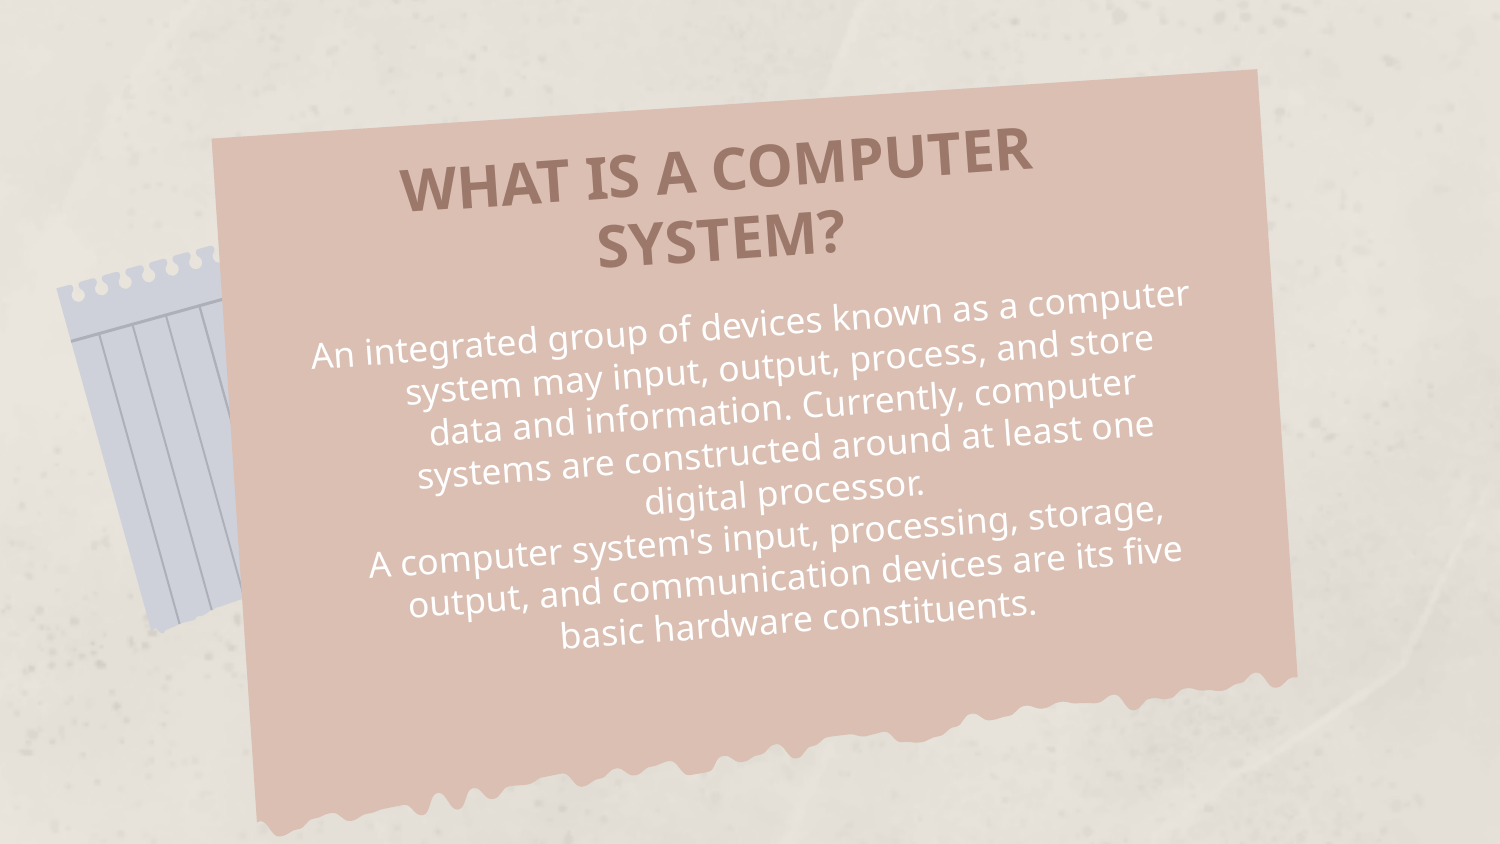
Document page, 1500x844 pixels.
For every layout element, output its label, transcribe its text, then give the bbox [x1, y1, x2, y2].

subtitle An integrated group of devices known as a computer system may input, output, process, and store data and information. Currently, computer systems are constructed around at least one digital processor. A computer system's input, processing, storage, output, and communication devices are its five basic hardware constituents. [269, 250, 1231, 694]
title WHAT IS A COMPUTER SYSTEM? [303, 103, 1135, 301]
picture [0, 0, 1500, 844]
